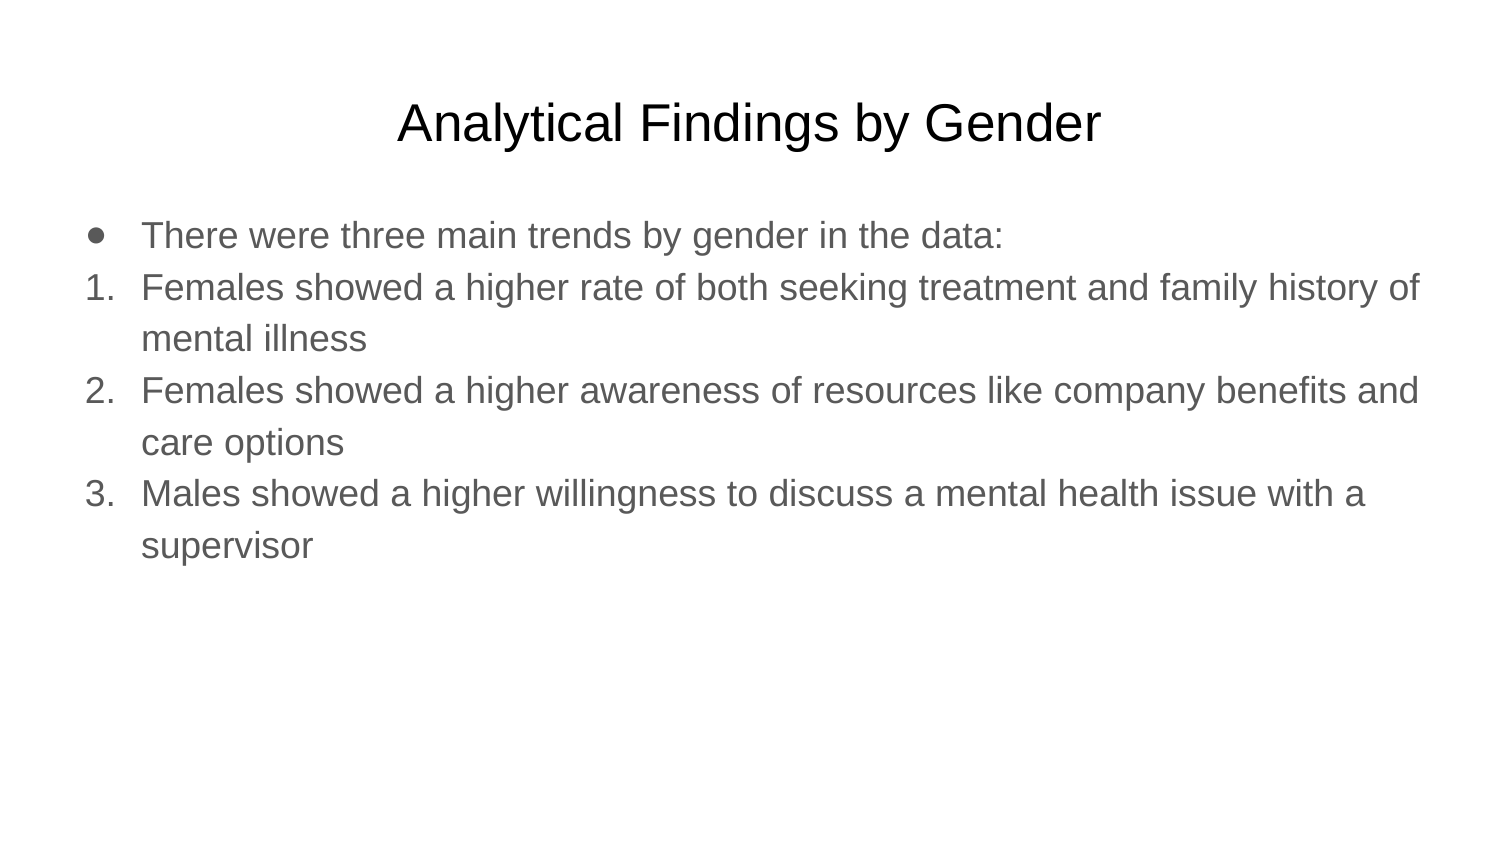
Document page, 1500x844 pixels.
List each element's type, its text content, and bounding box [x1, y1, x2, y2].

list There were three main trends by gender in the data: Females showed a higher rate of both seeking treatment and family history of mental illness Females showed a higher awareness of resources like company benefits and care options Males showed a higher willingness to discuss a mental health issue with a supervisor [51, 189, 1449, 750]
title Analytical Findings by Gender [51, 72, 1449, 167]
